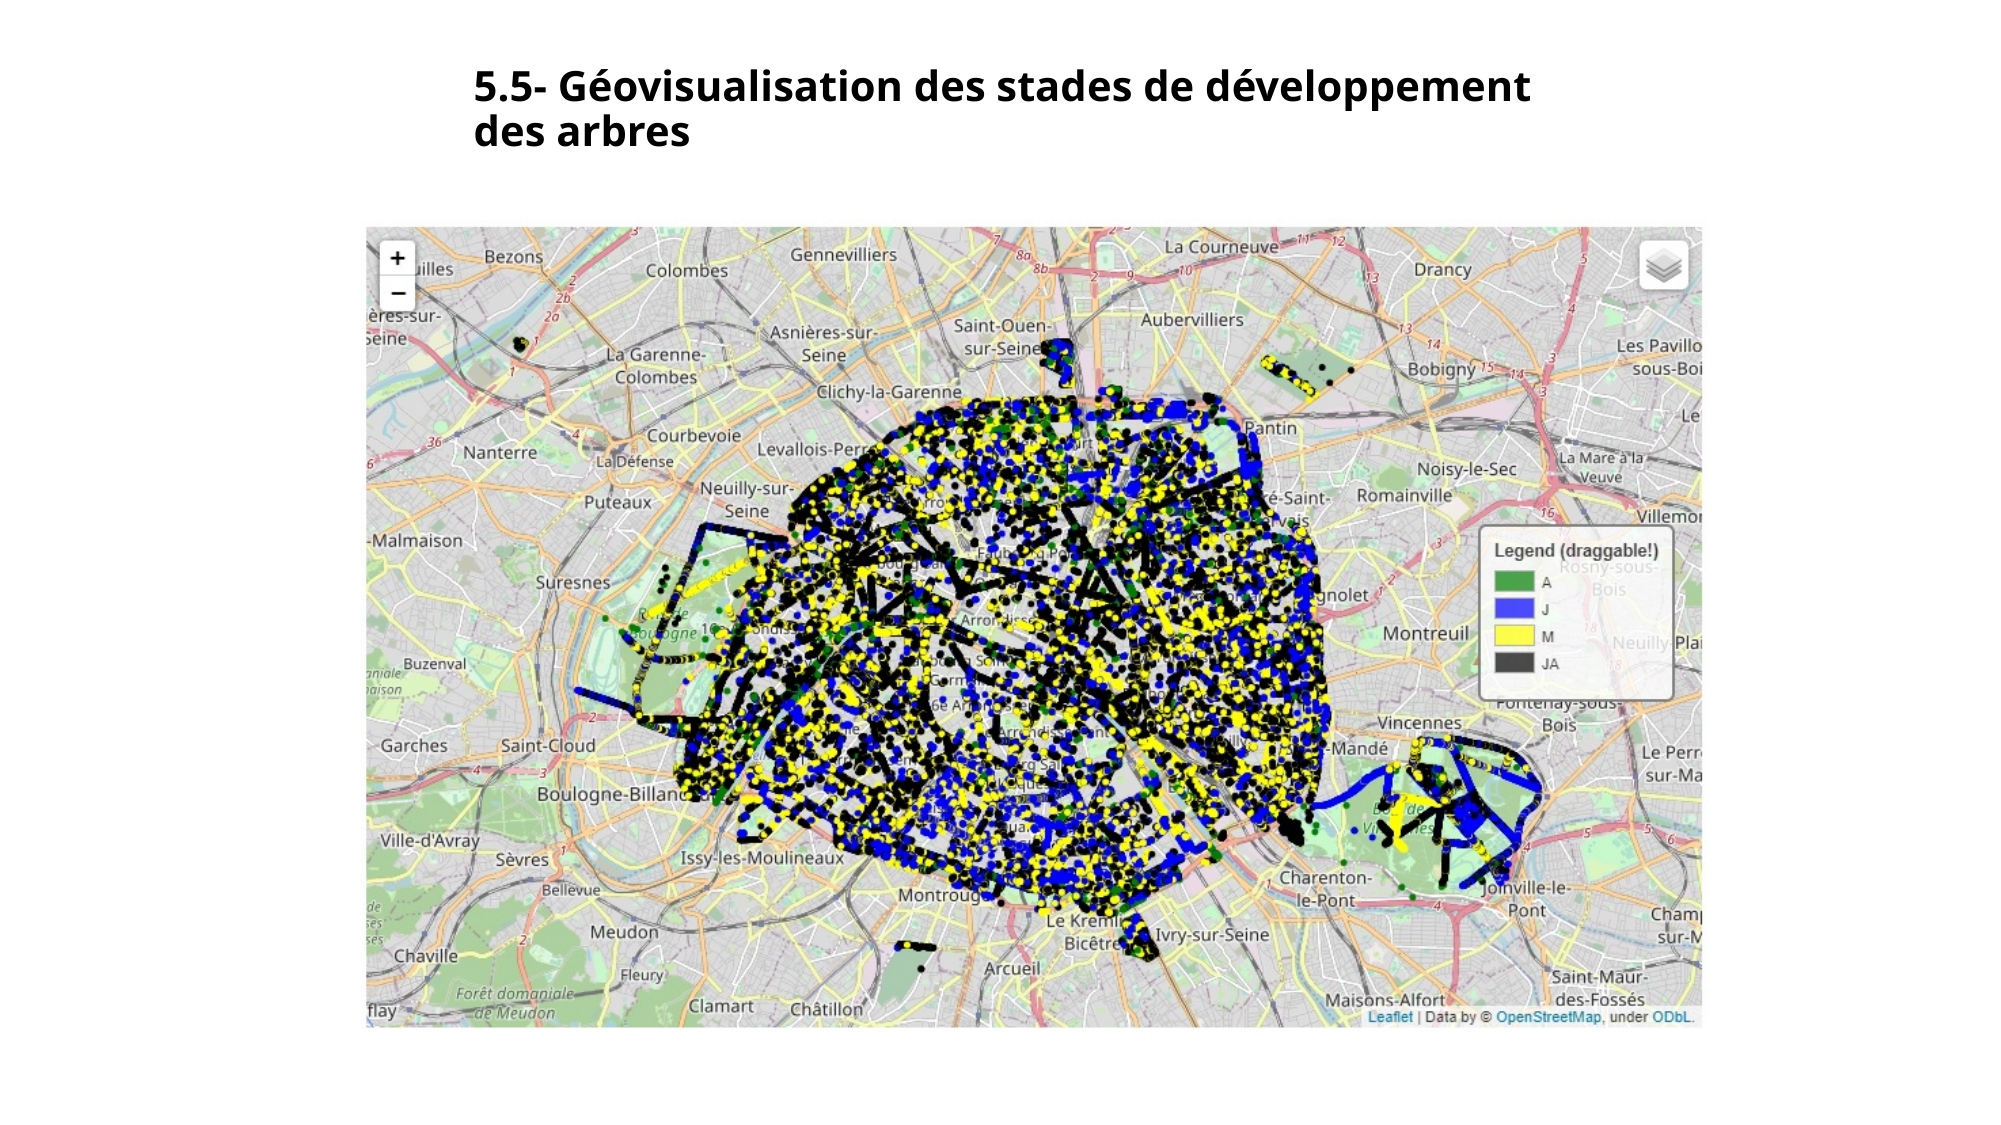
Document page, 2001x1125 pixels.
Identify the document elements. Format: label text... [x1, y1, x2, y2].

title 5.5- Géovisualisation des stades de développement des arbres [458, 1, 1611, 219]
picture [361, 219, 1709, 1029]
